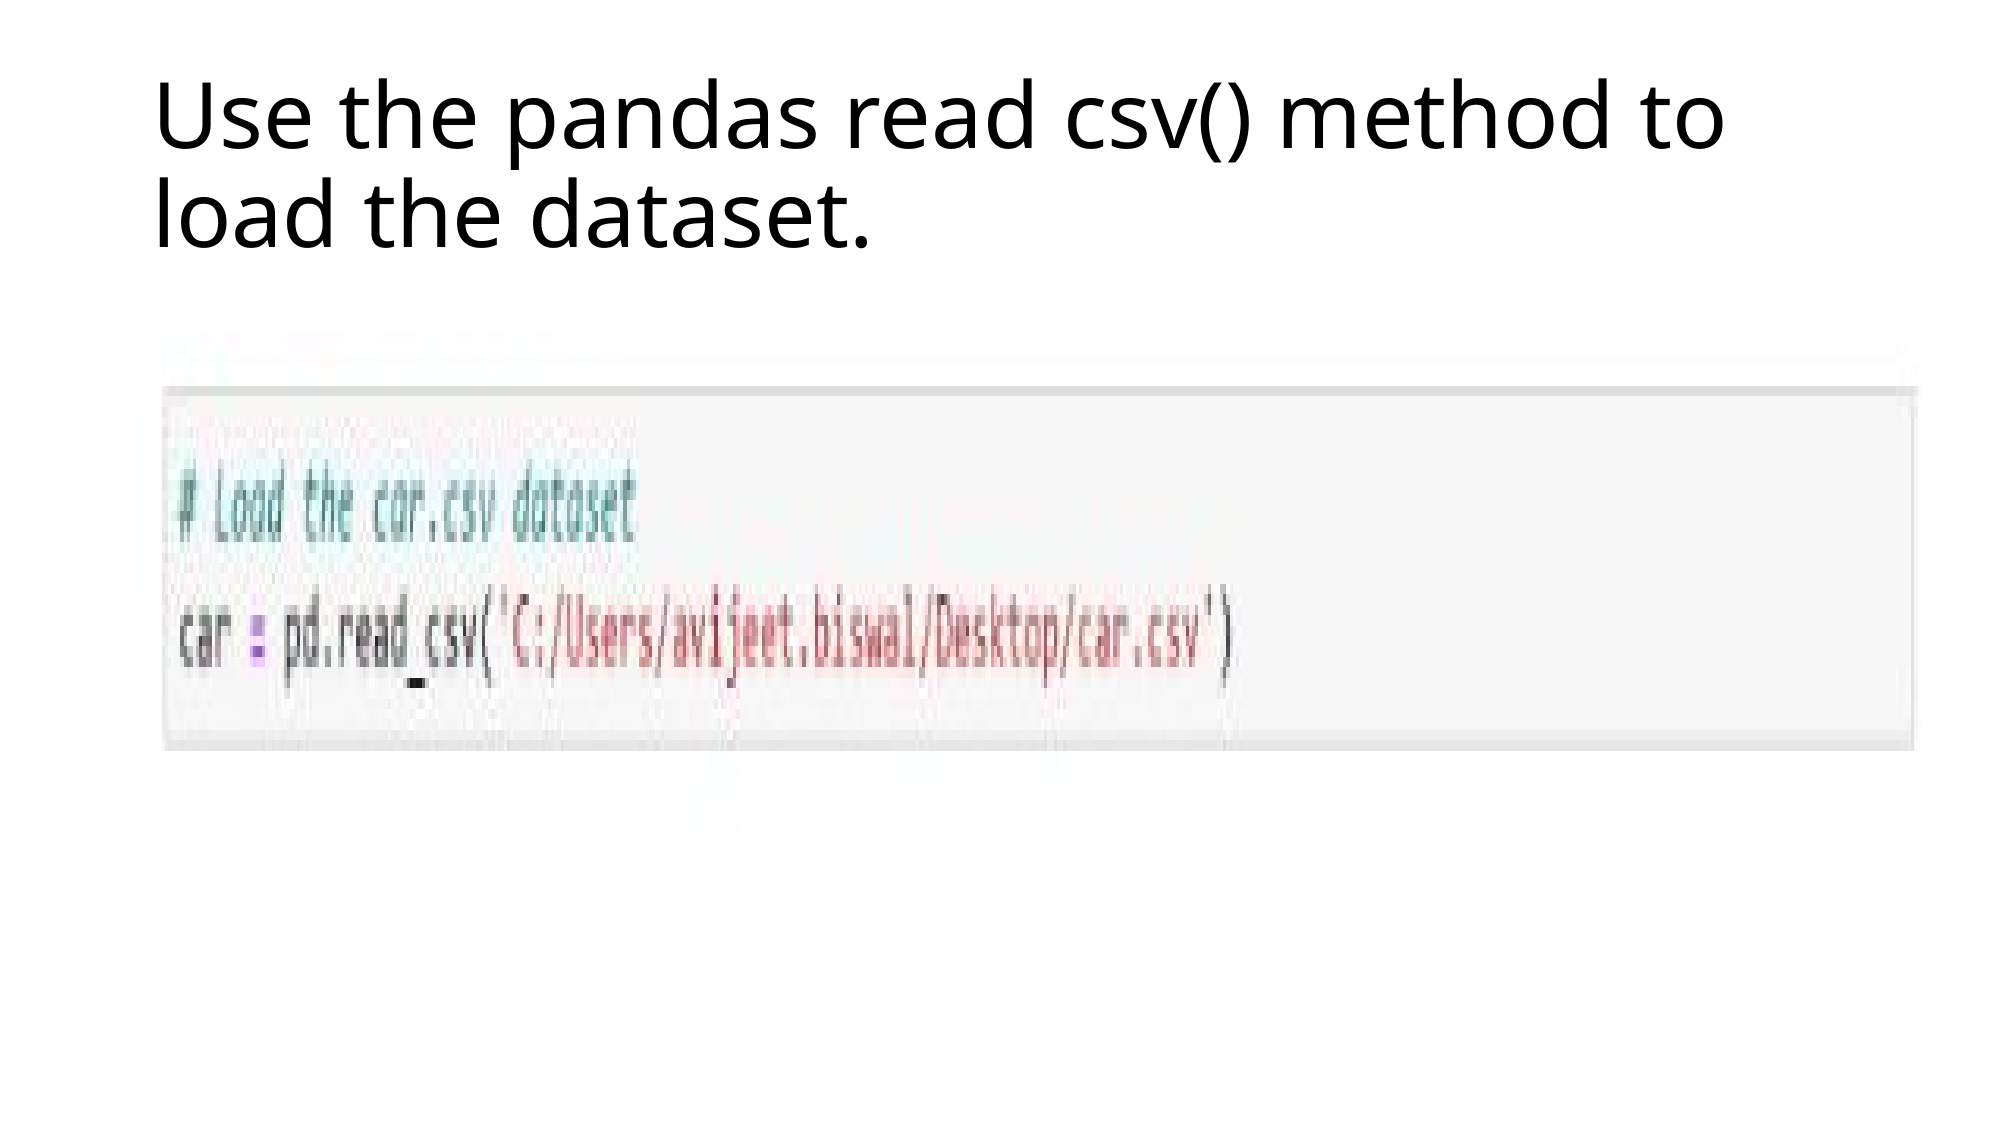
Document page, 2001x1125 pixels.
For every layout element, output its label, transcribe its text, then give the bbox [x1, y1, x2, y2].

title Use the pandas read csv() method to load the dataset. [137, 59, 1863, 278]
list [137, 334, 1940, 845]
